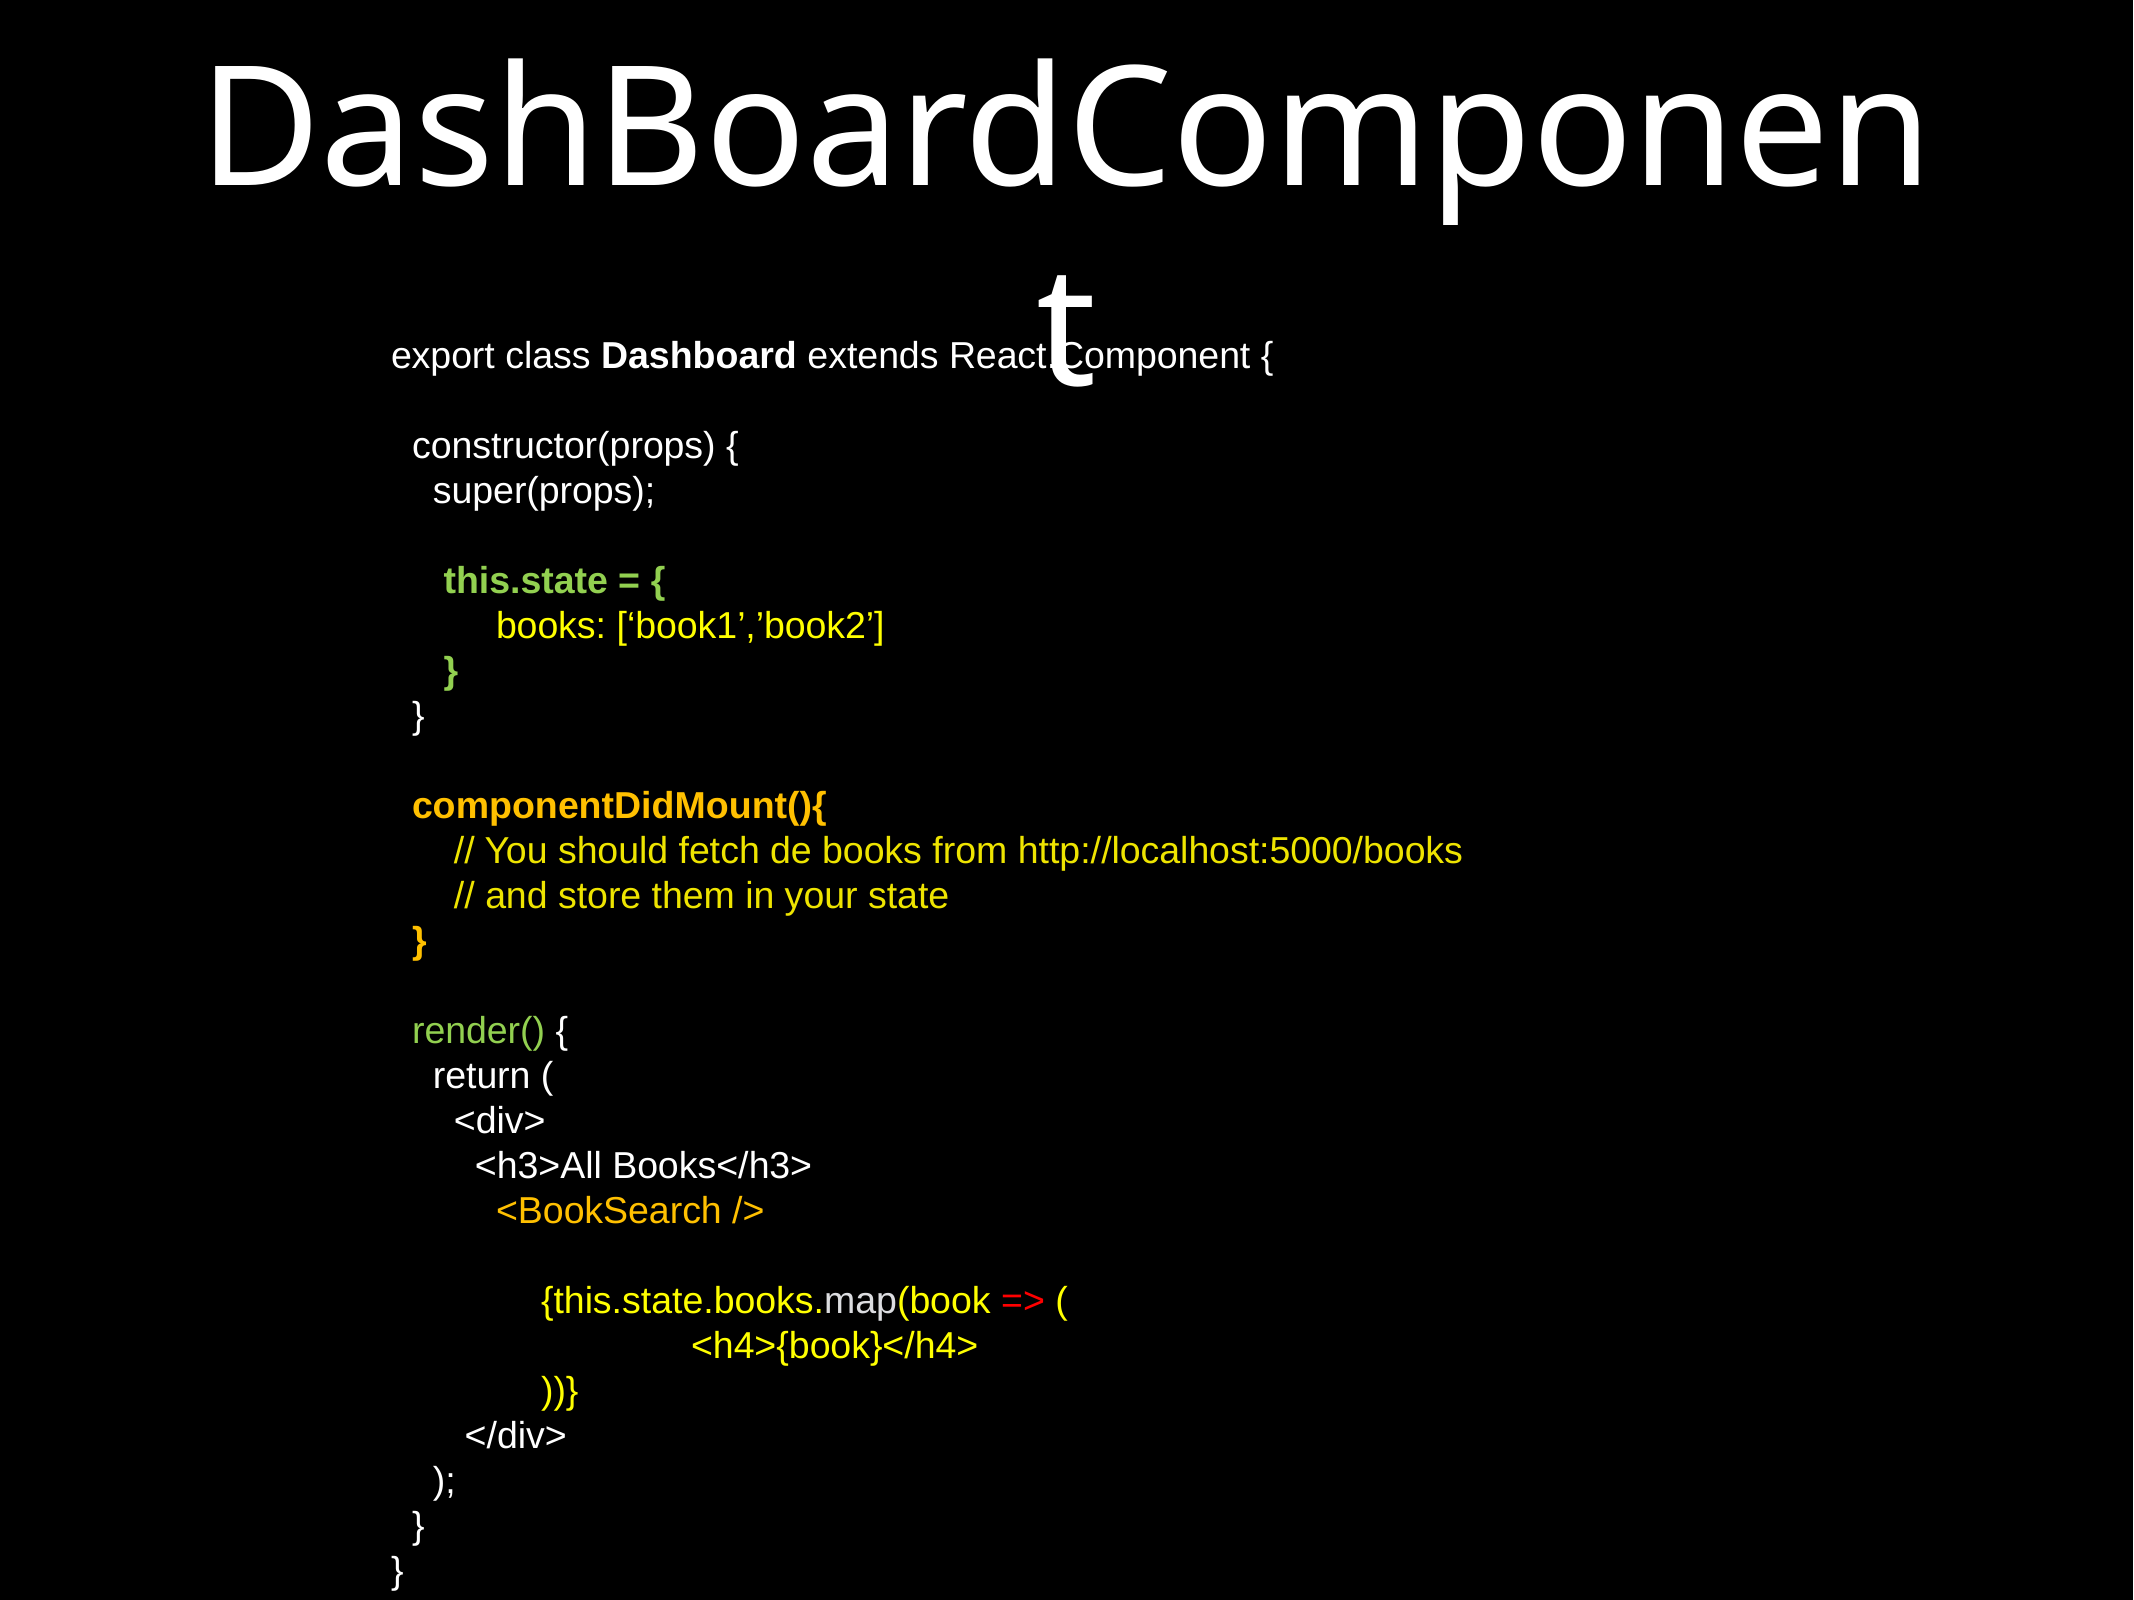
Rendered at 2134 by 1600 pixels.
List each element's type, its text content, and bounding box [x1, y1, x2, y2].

title DashBoardComponent [156, 41, 1978, 396]
text_box export class Dashboard extends React.Component { constructor(props) { super(props); this.state = { books: [‘book1’,’book2’] } } componentDidMount(){ // You should fetch de books from http://localhost:5000/books // and store them in your state } render() { return ( <div> <h3>All Books</h3> <BookSearch /> {this.state.books.map(book => ( <h4>{book}</h4> ))} </div> ); } } [376, 422, 1801, 1430]
